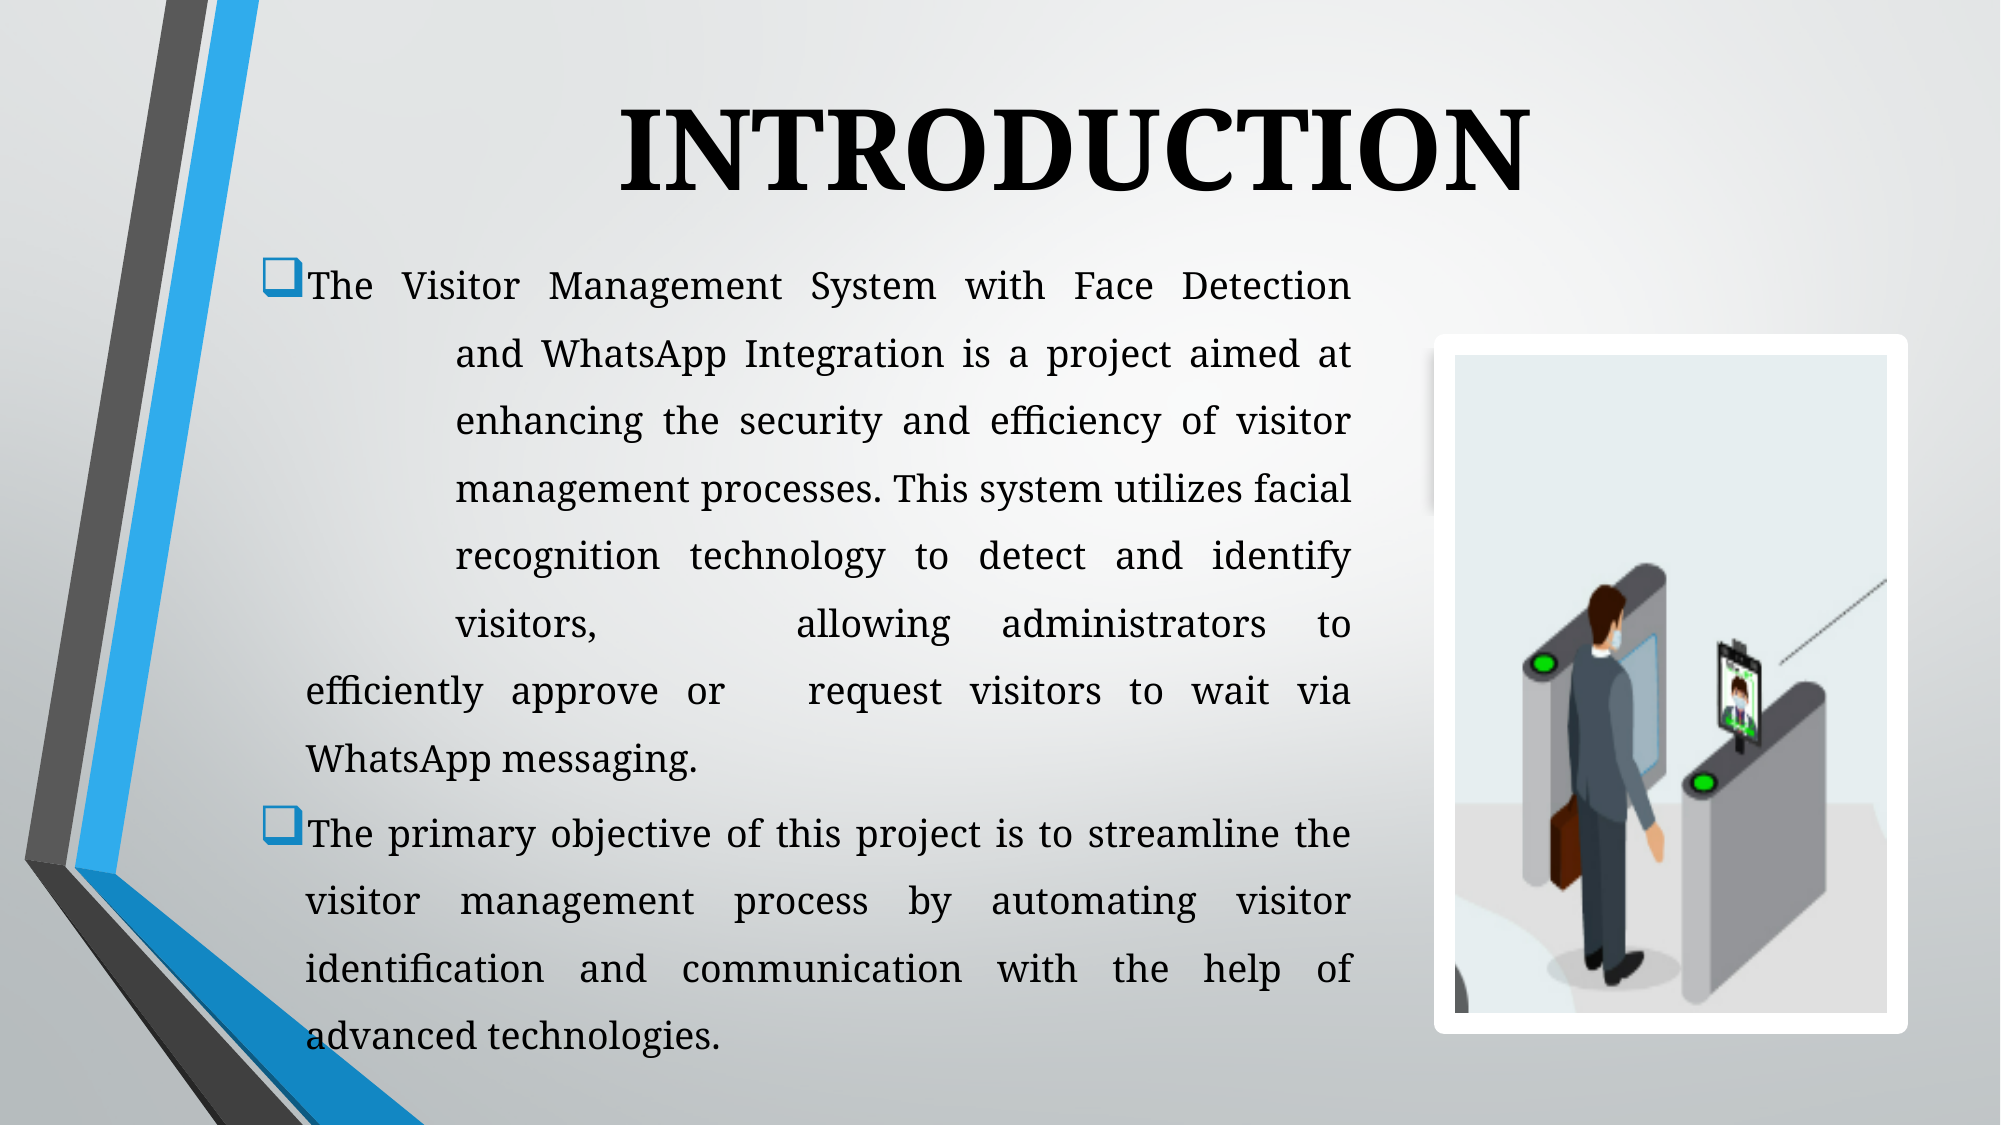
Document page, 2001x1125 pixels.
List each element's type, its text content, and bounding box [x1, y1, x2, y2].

picture [1454, 354, 1888, 1014]
title INTRODUCTION [253, 52, 1898, 240]
list The Visitor Management System with Face Detection and WhatsApp Integration is a project aimed at enhancing the security and efficiency of visitor management processes. This system utilizes facial recognition technology to detect and identify visitors, allowing administrators to efficiently approve or request visitors to wait via WhatsApp messaging. The primary objective of this project is to streamline the visitor management process by automating visitor identification and communication with the help of advanced technologies. [243, 283, 1368, 1014]
